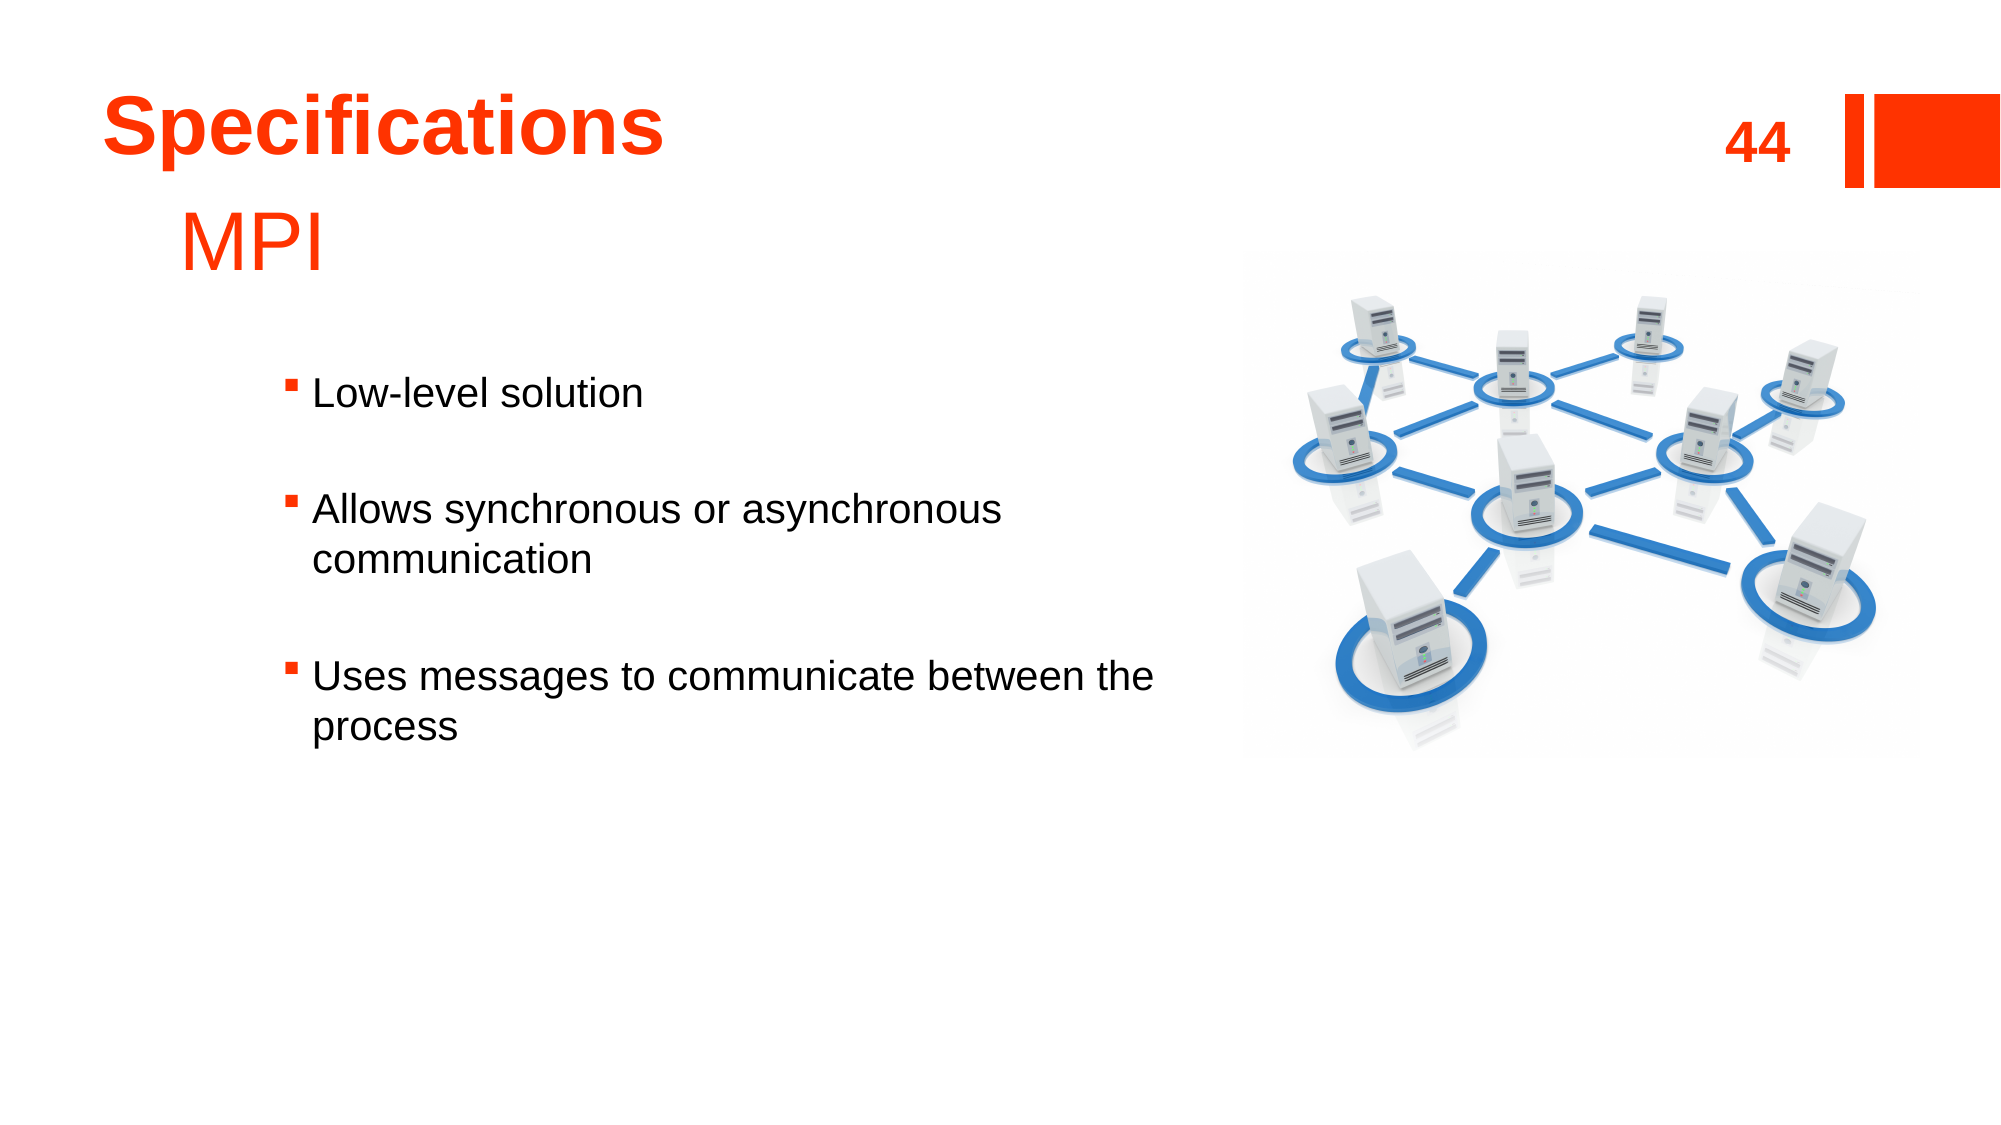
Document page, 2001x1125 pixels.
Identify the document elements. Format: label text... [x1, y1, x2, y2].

picture [1243, 251, 1921, 759]
title MPI [164, 200, 1765, 295]
list Low-level solution Allows synchronous or asynchronous communication Uses messages to communicate between the process [259, 299, 1228, 1014]
slide_number 44 [1599, 114, 1806, 165]
text_box Specifications [87, 55, 1842, 200]
